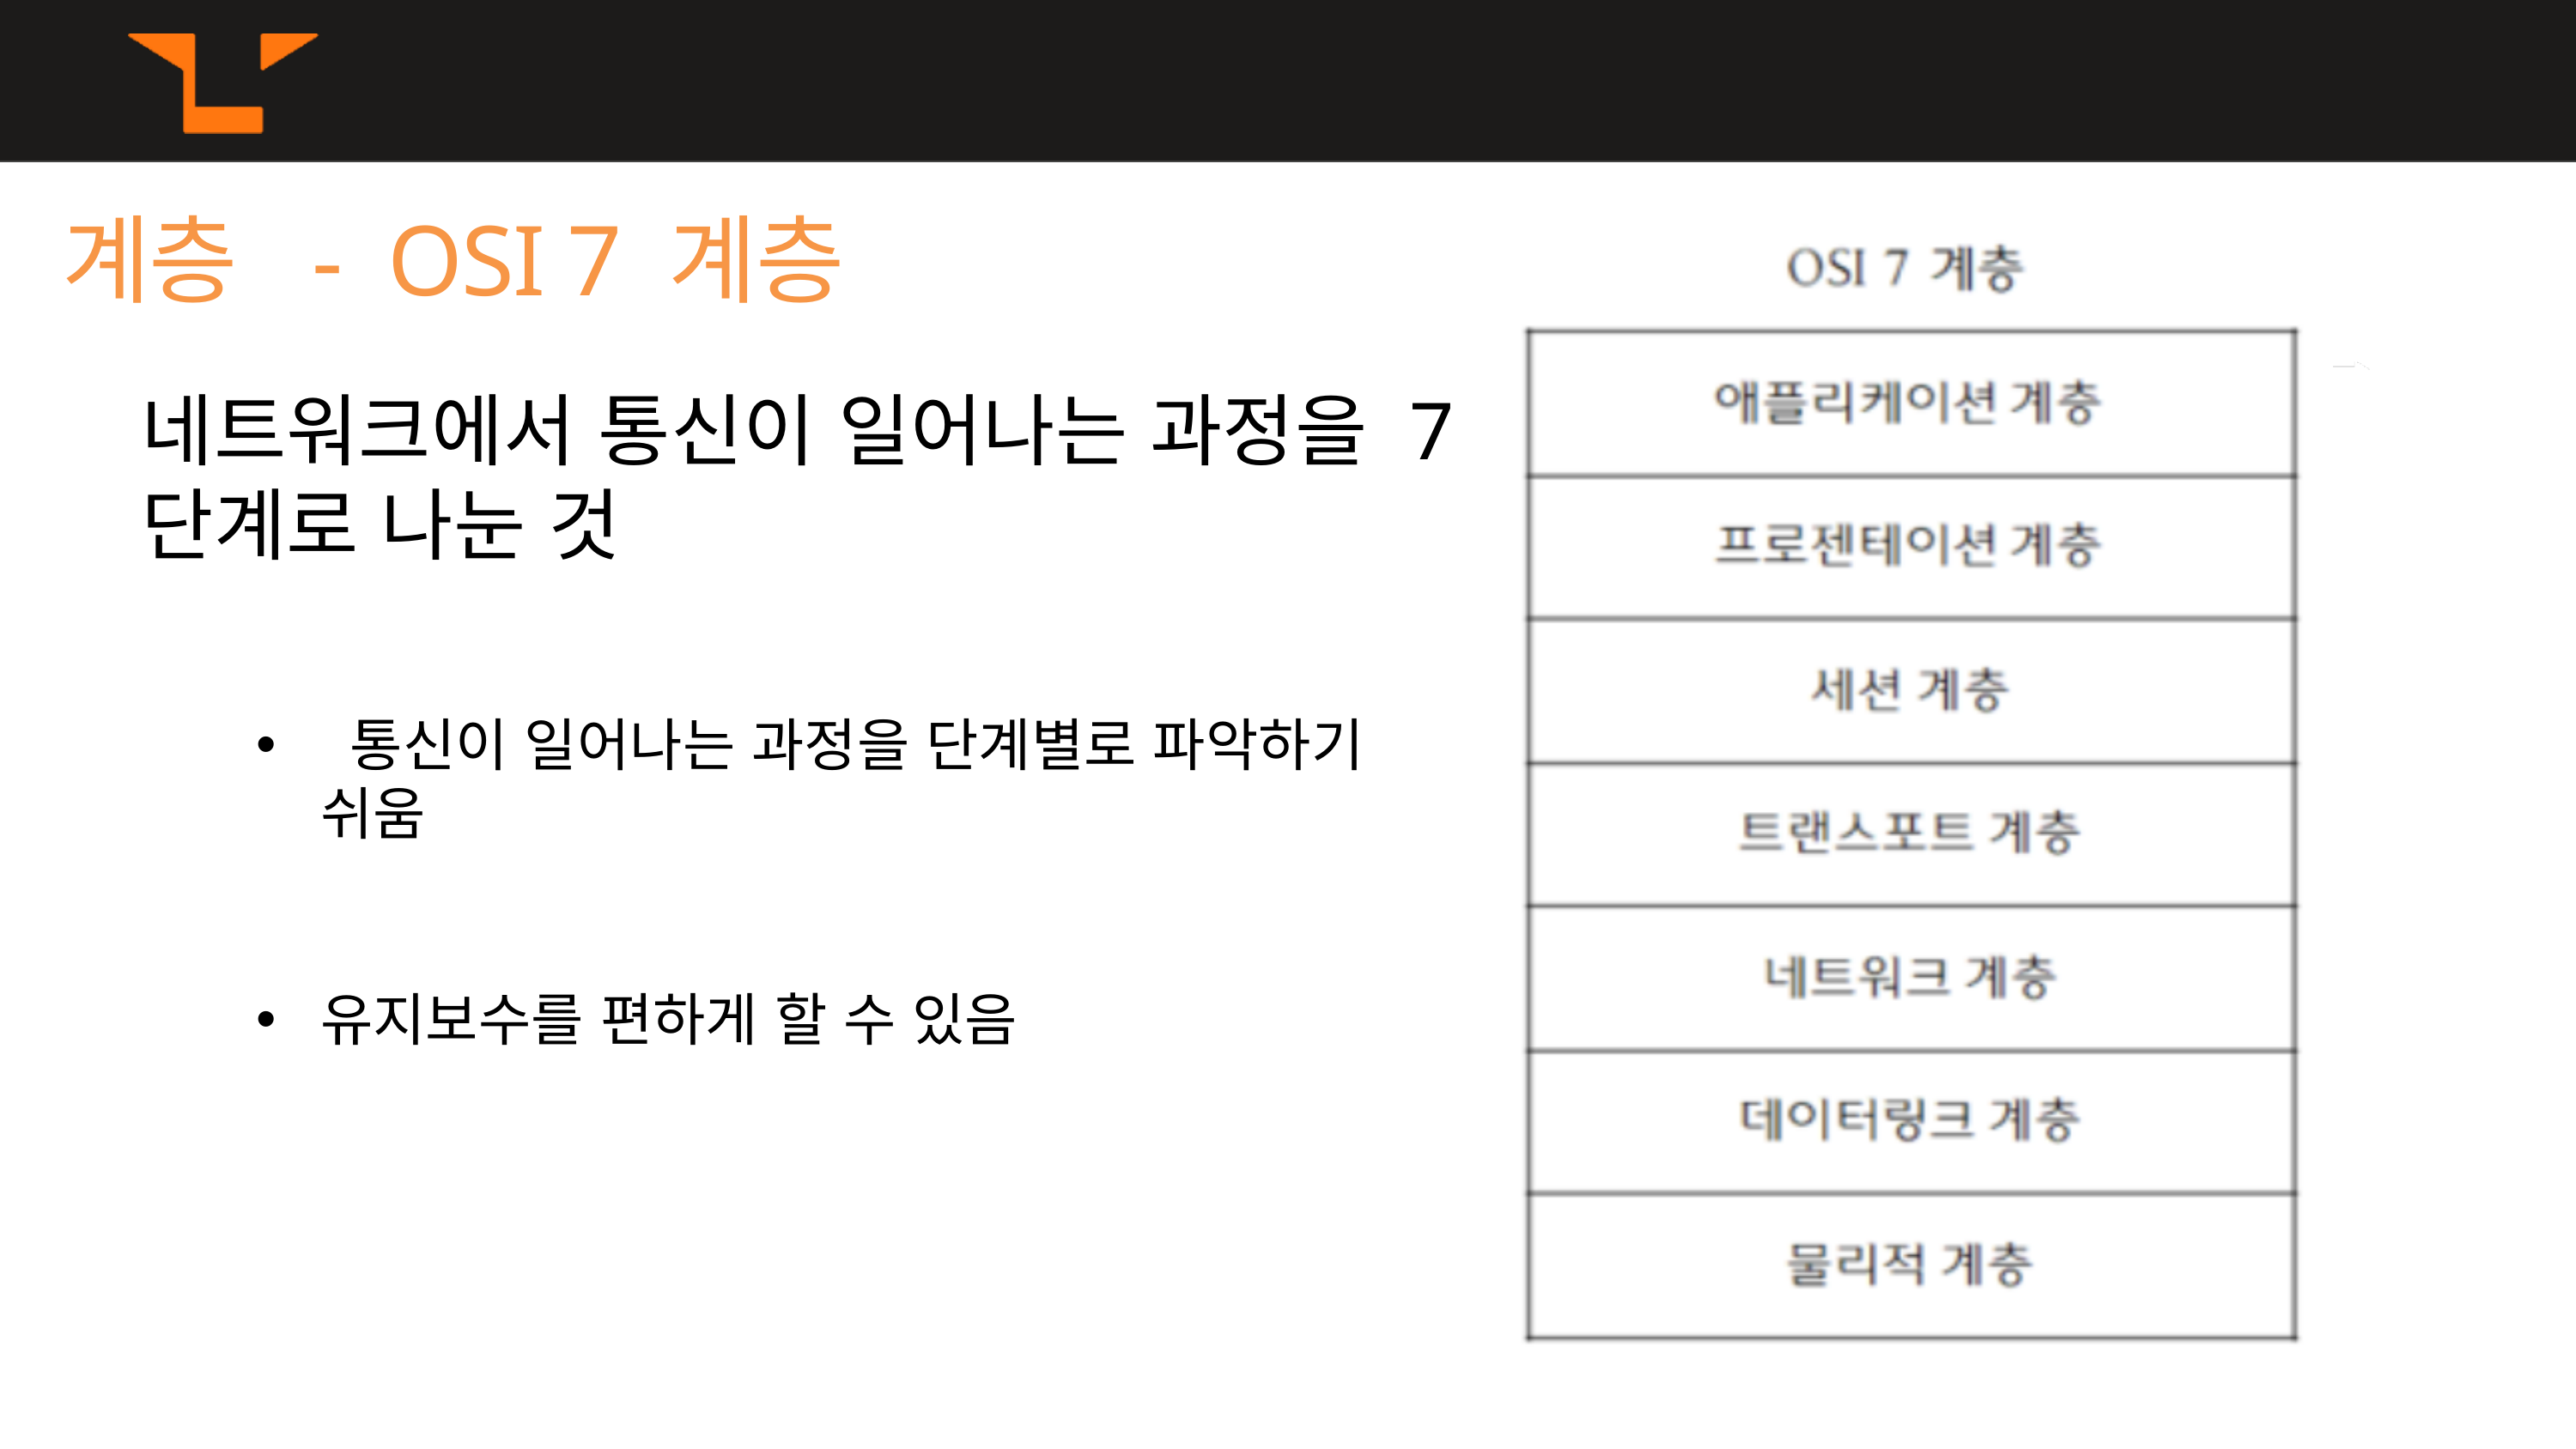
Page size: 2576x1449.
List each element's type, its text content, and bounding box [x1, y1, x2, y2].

text_box 계층 - OSI 7 계층 [49, 192, 1213, 321]
text_box 네트워크에서 통신이 일어나는 과정을 7단계로 나눈 것 [128, 374, 1476, 576]
picture [1480, 198, 2333, 1383]
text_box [2336, 361, 2370, 372]
text_box 통신이 일어나는 과정을 단계별로 파악하기 쉬움 유지보수를 편하게 할 수 있음 [243, 702, 1449, 1059]
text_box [0, 0, 2576, 162]
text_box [128, 33, 320, 134]
